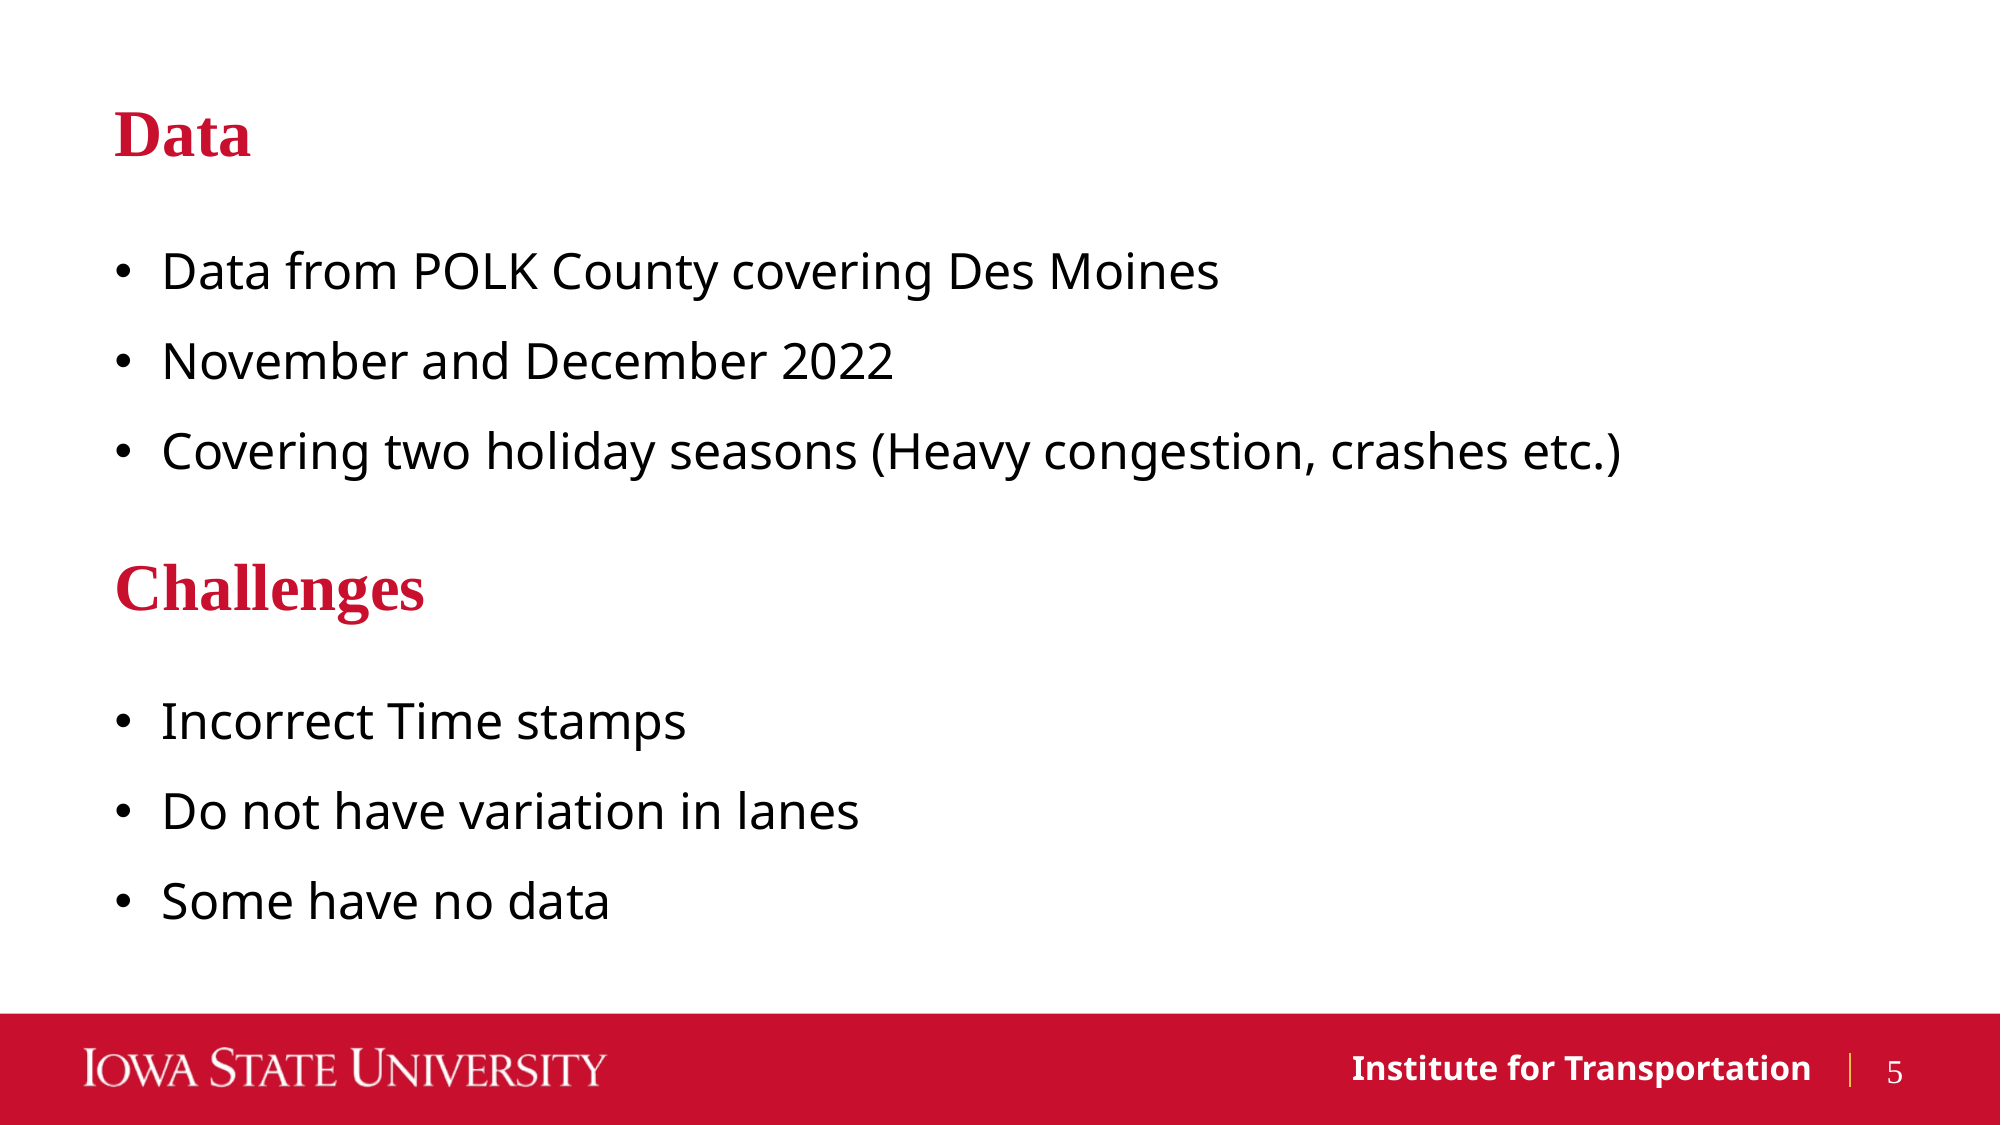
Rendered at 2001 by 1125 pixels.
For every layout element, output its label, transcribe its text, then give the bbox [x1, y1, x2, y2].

text_box Data [99, 82, 934, 177]
text_box Data from POLK County covering Des Moines November and December 2022 Covering two holiday seasons (Heavy congestion, crashes etc.) Incorrect Time stamps Do not have variation in lanes Some have no data [99, 202, 1802, 938]
text_box Challenges [99, 536, 934, 632]
picture [83, 1047, 608, 1091]
